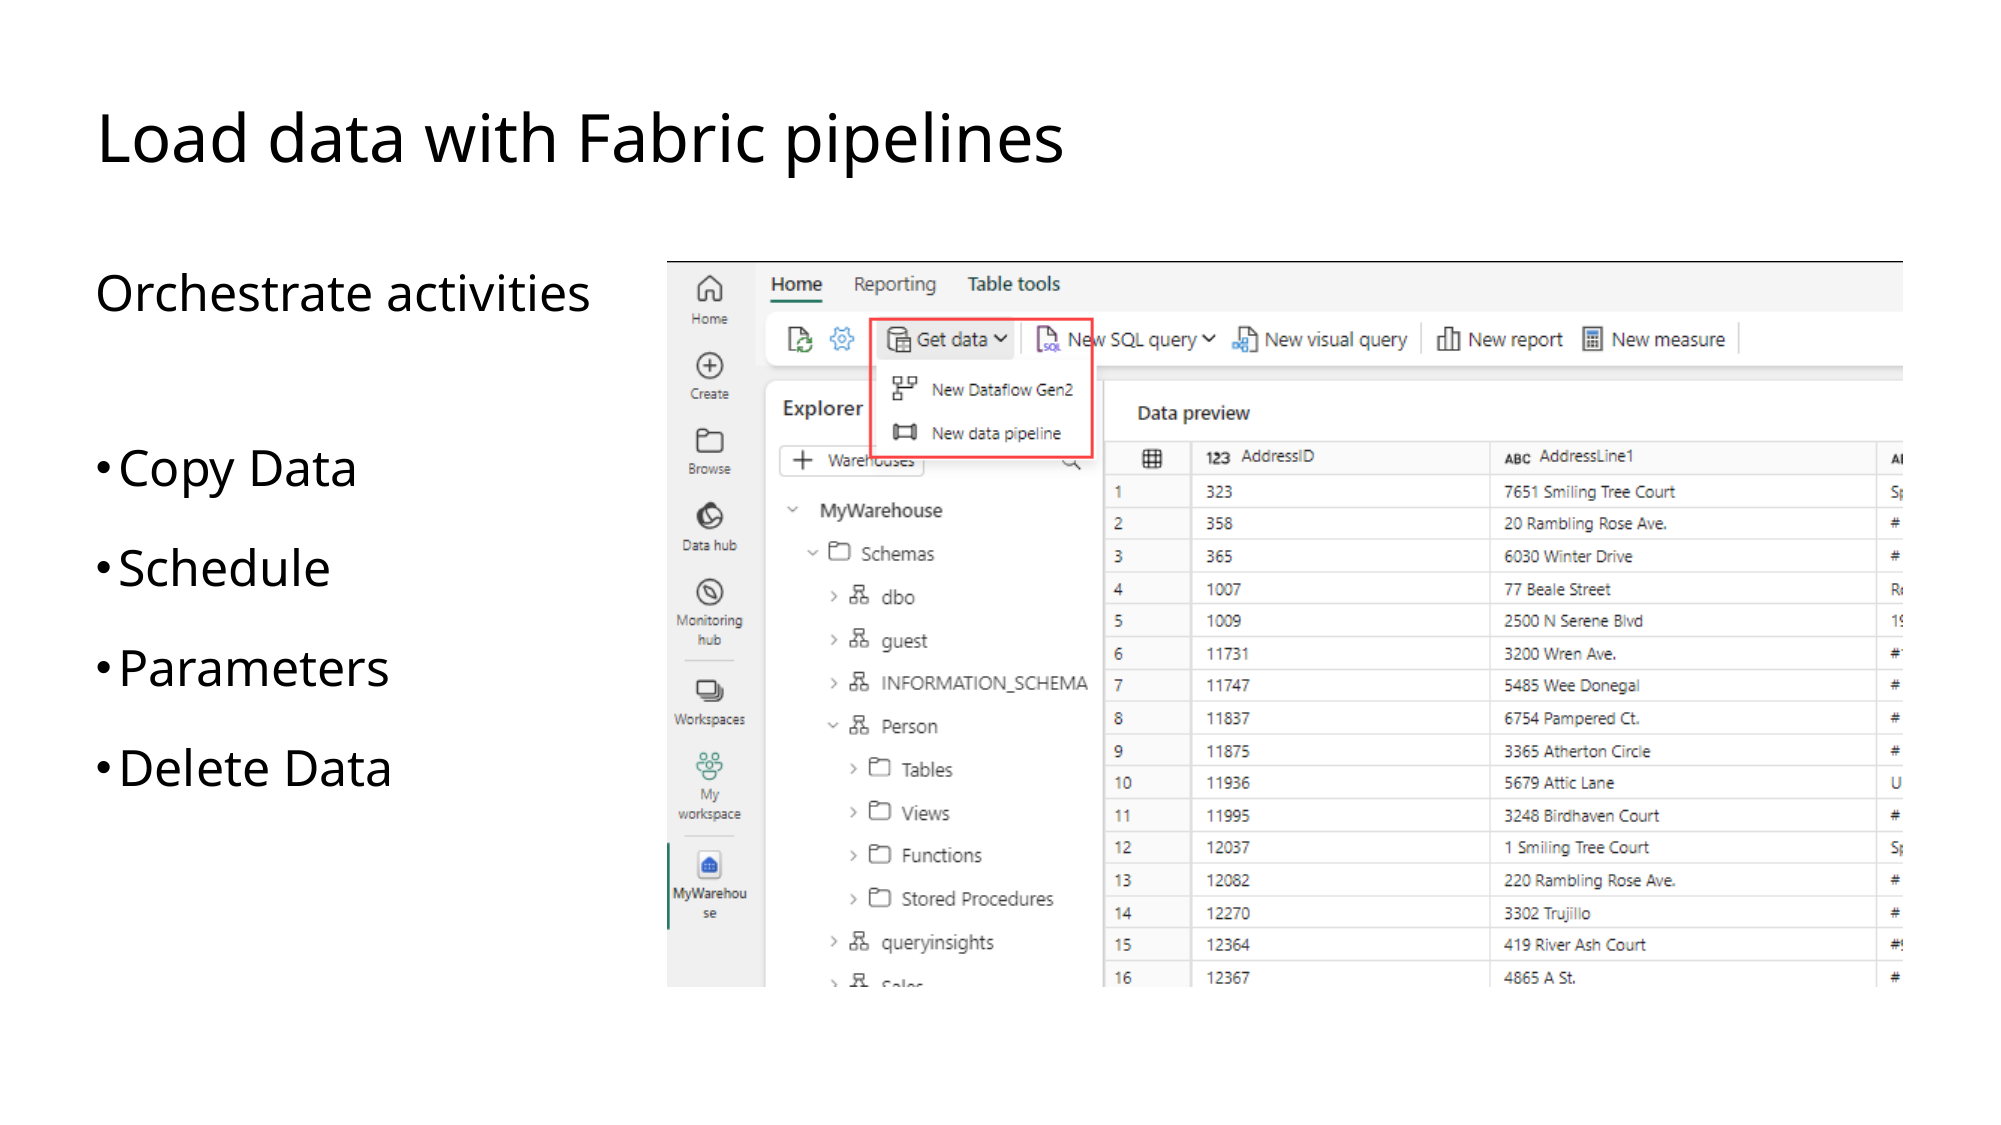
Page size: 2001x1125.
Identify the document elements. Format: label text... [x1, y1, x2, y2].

list Orchestrate activities [95, 261, 617, 323]
picture [666, 259, 1904, 987]
list Copy Data Schedule Parameters Delete Data [95, 406, 617, 836]
title Load data with Fabric pipelines [96, 96, 1909, 177]
